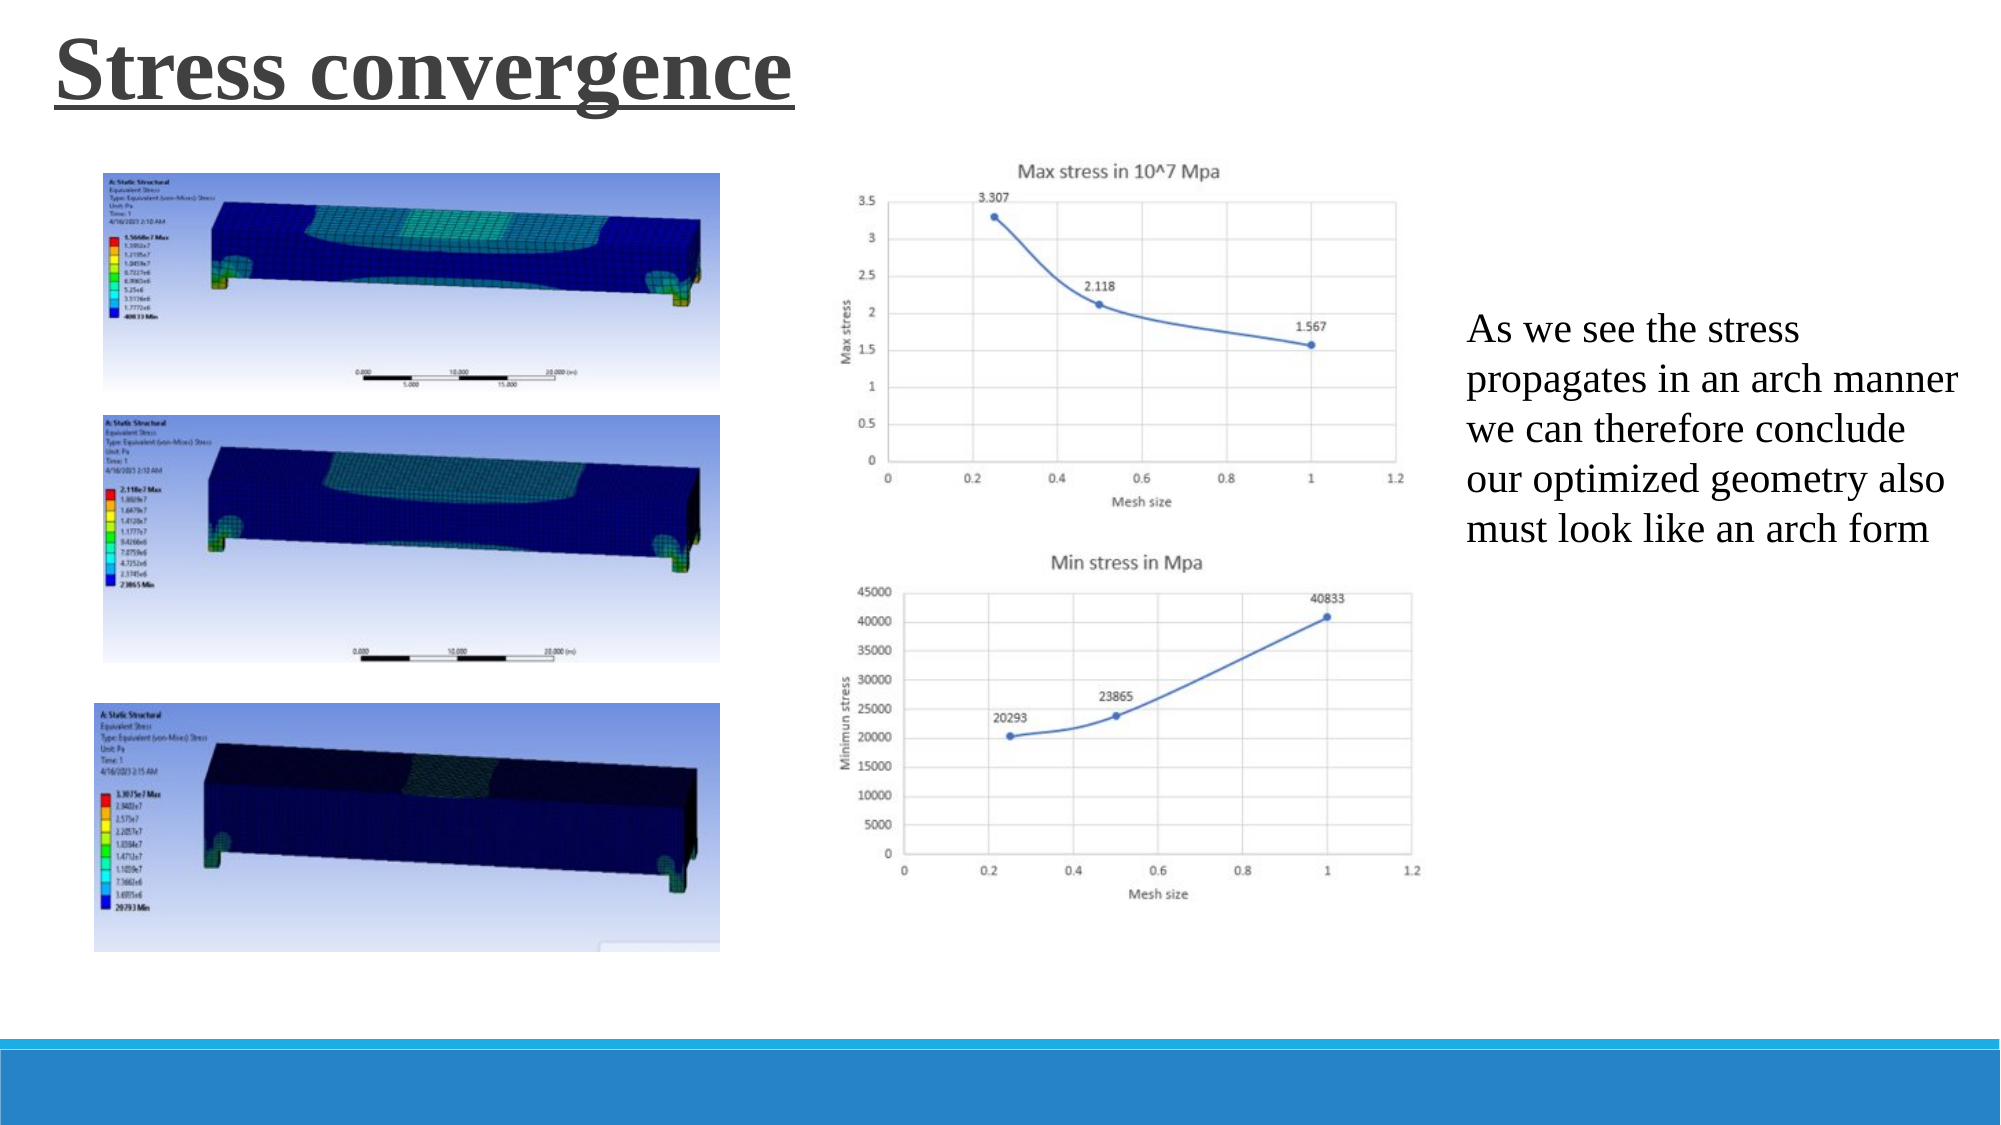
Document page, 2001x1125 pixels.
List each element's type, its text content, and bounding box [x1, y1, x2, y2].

picture [799, 148, 1453, 929]
picture [102, 415, 721, 664]
picture [94, 703, 721, 952]
text_box As we see the stress propagates in an arch manner we can therefore conclude our optimized geometry also must look like an arch form [1460, 198, 1980, 559]
picture [102, 172, 721, 392]
text_box Stress convergence [39, 0, 1156, 126]
